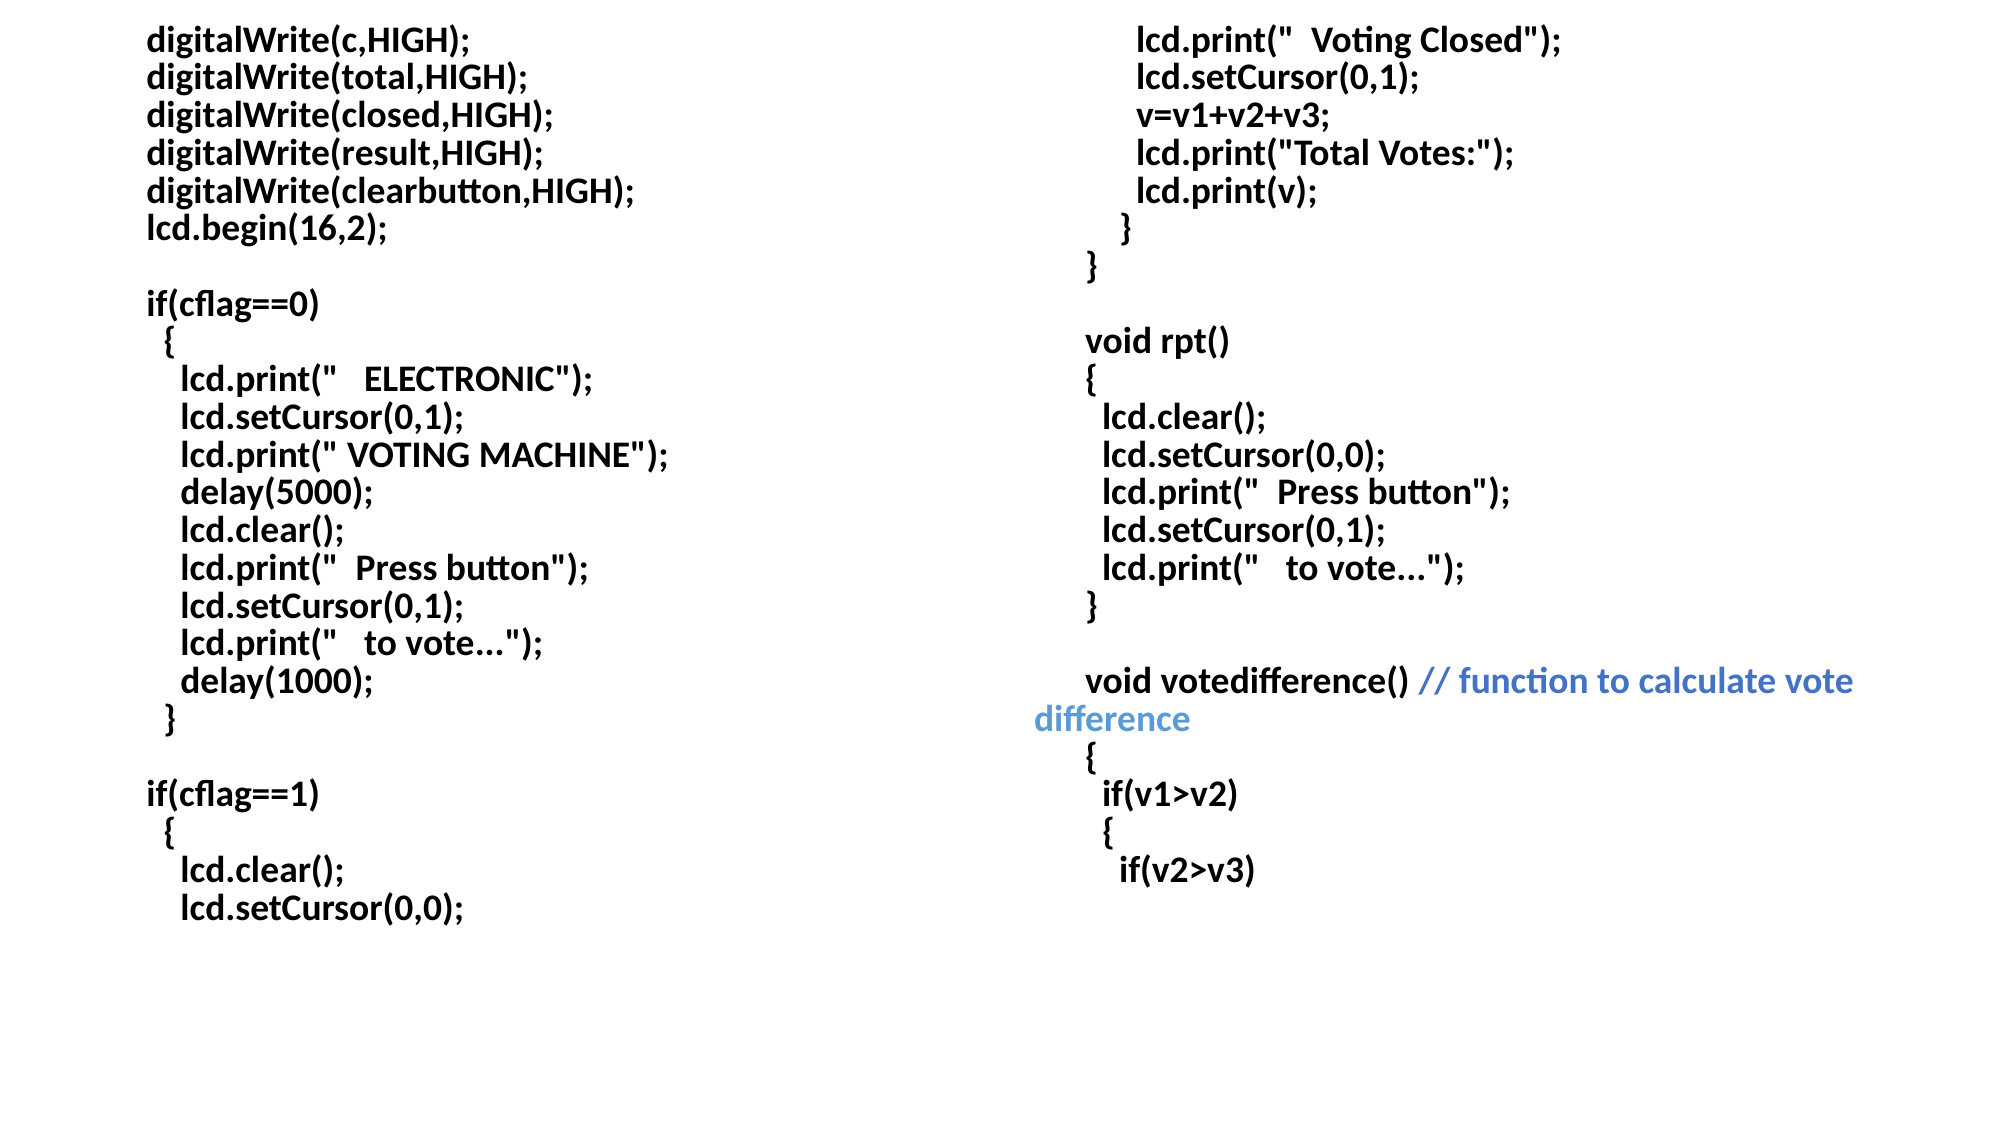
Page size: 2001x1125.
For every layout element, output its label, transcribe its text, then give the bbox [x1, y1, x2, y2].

table_header lcd.print(" Voting Closed"); lcd.setCursor(0,1); v=v1+v2+v3; lcd.print("Total Votes:"); lcd.print(v); } } void rpt() { lcd.clear(); lcd.setCursor(0,0); lcd.print(" Press button"); lcd.setCursor(0,1); lcd.print(" to vote..."); } void votedifference() // function to calculate vote difference { if(v1>v2) { if(v2>v3) [1020, 17, 1974, 1094]
table_header digitalWrite(c,HIGH); digitalWrite(total,HIGH); digitalWrite(closed,HIGH); digitalWrite(result,HIGH); digitalWrite(clearbutton,HIGH); lcd.begin(16,2); if(cflag==0) { lcd.print(" ELECTRONIC"); lcd.setCursor(0,1); lcd.print(" VOTING MACHINE"); delay(5000); lcd.clear(); lcd.print(" Press button"); lcd.setCursor(0,1); lcd.print(" to vote..."); delay(1000); } if(cflag==1) { lcd.clear(); lcd.setCursor(0,0); [64, 17, 1018, 1094]
